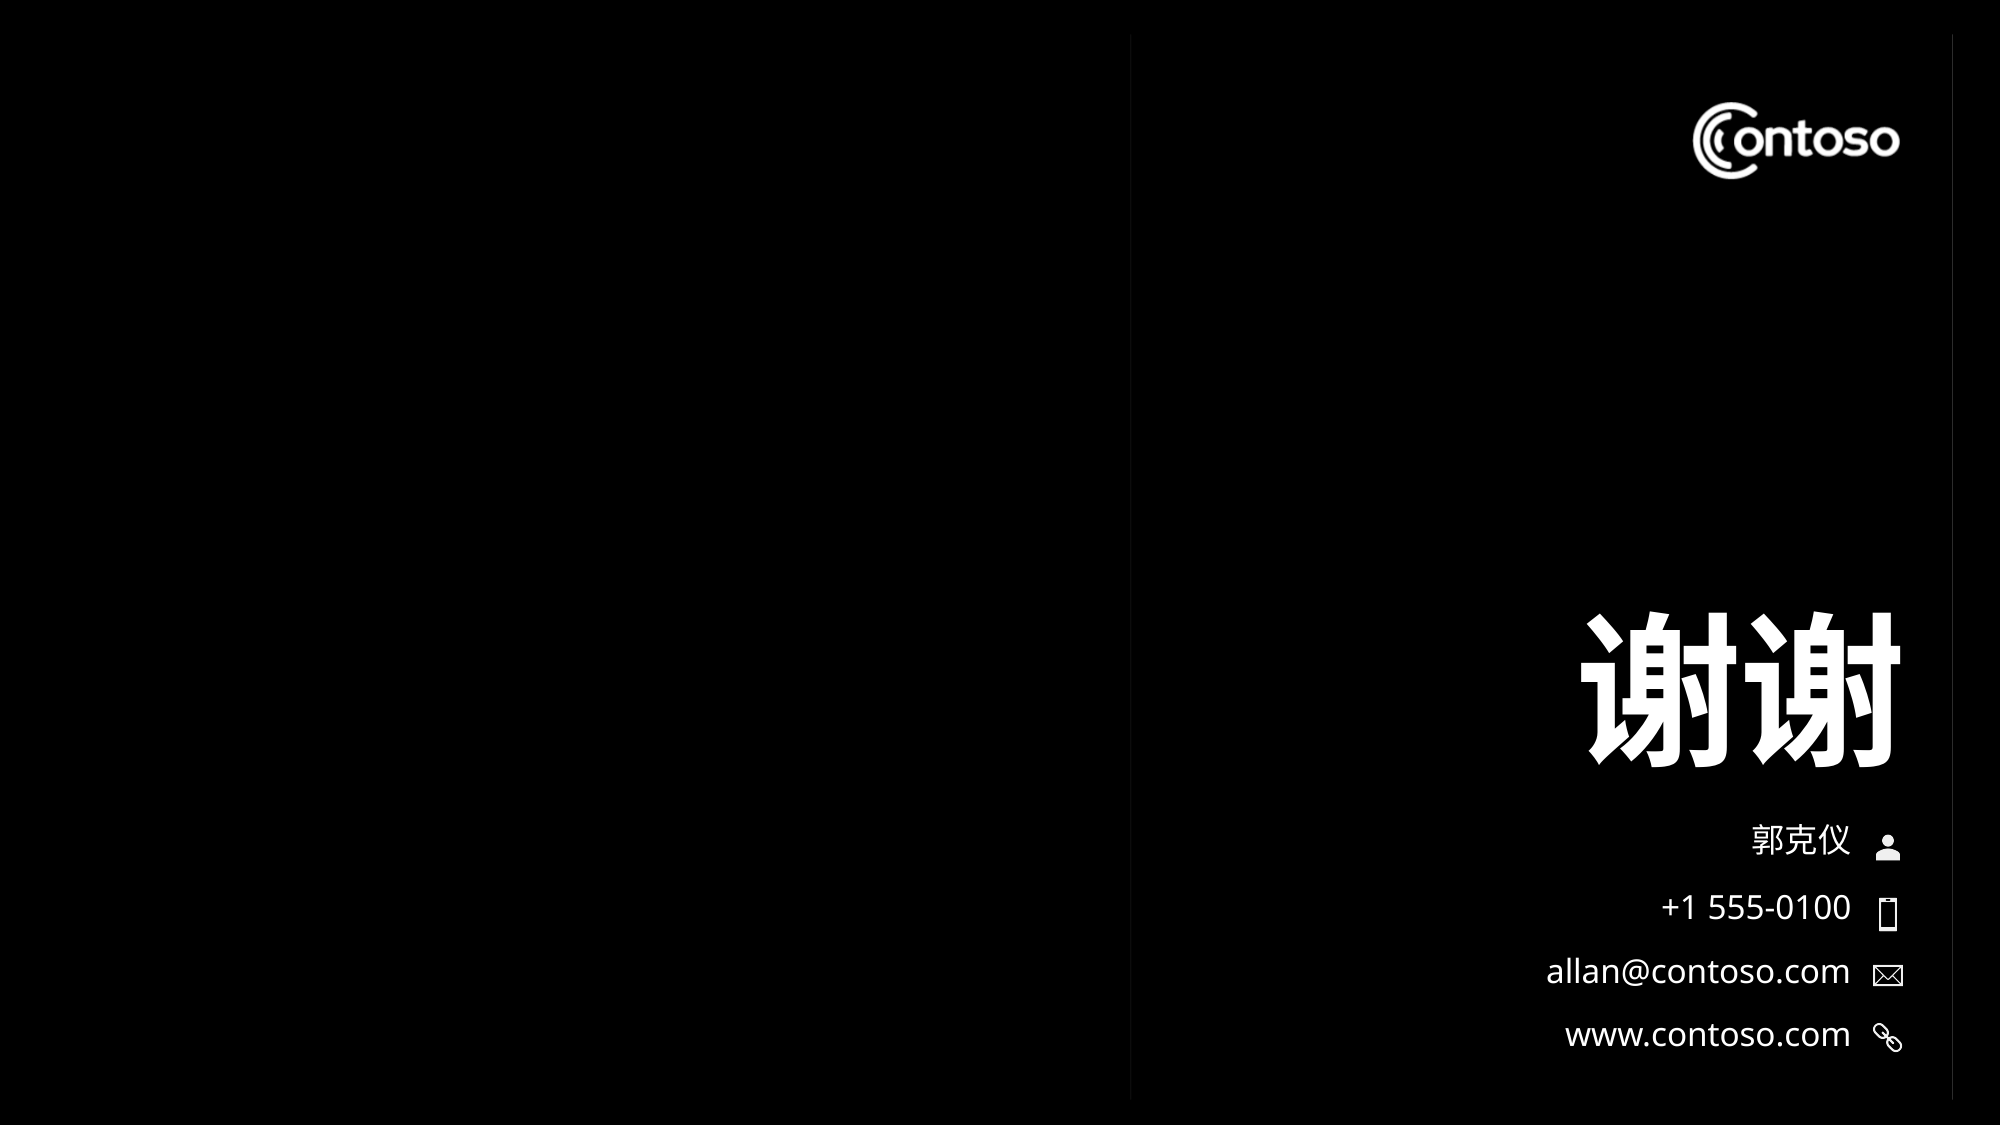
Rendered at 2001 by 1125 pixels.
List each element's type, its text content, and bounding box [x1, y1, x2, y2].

picture [1870, 896, 1906, 933]
title 谢谢 [1175, 433, 1907, 790]
text_box [1132, 34, 1952, 391]
picture [1870, 957, 1906, 994]
subtitle 郭克仪 [1175, 824, 1852, 869]
list +1 555-0100 [1175, 890, 1852, 933]
picture [1867, 1017, 1908, 1058]
list allan@contoso.com [1175, 954, 1852, 996]
picture [1870, 829, 1906, 866]
text_box [1130, 391, 1954, 1110]
picture [1685, 95, 1907, 181]
list www.contoso.com [1175, 1017, 1852, 1060]
